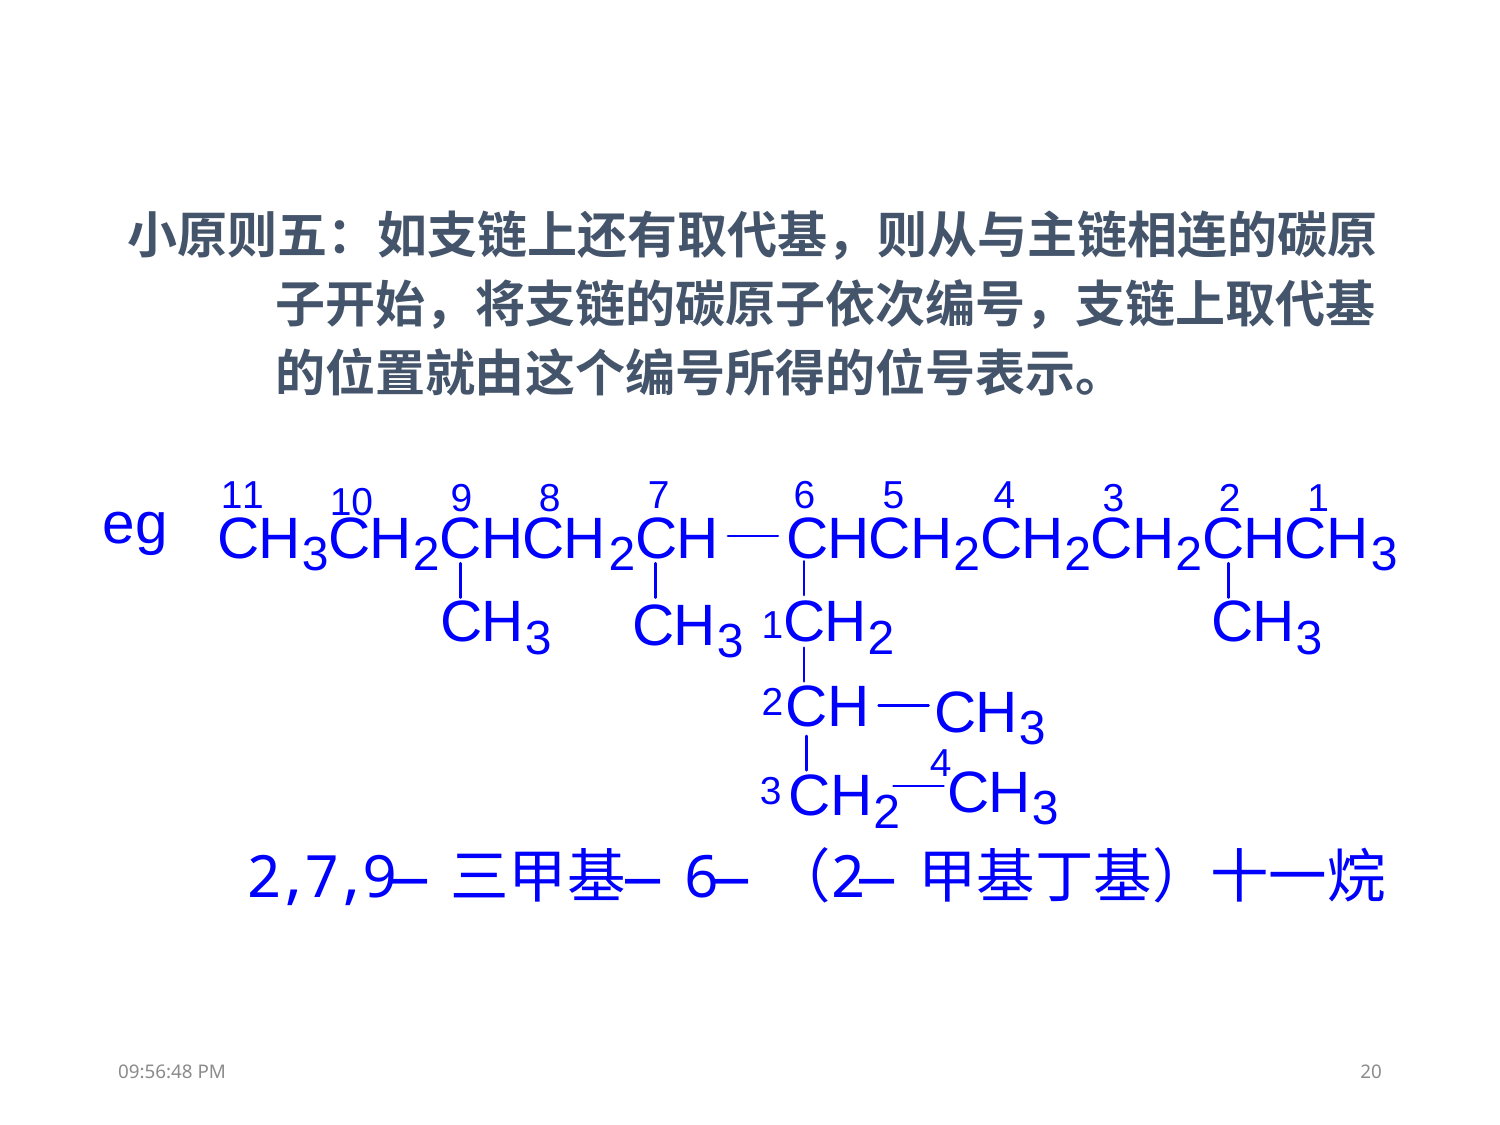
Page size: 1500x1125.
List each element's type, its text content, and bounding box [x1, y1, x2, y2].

text_box 小原则五：如支链上还有取代基，则从与主链相连的碳原子开始，将支链的碳原子依次编号，支链上取代基的位置就由这个编号所得的位号表示。 [112, 187, 1438, 410]
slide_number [103, 1042, 441, 1103]
slide_number 20 [1059, 1042, 1397, 1103]
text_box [97, 474, 1402, 913]
